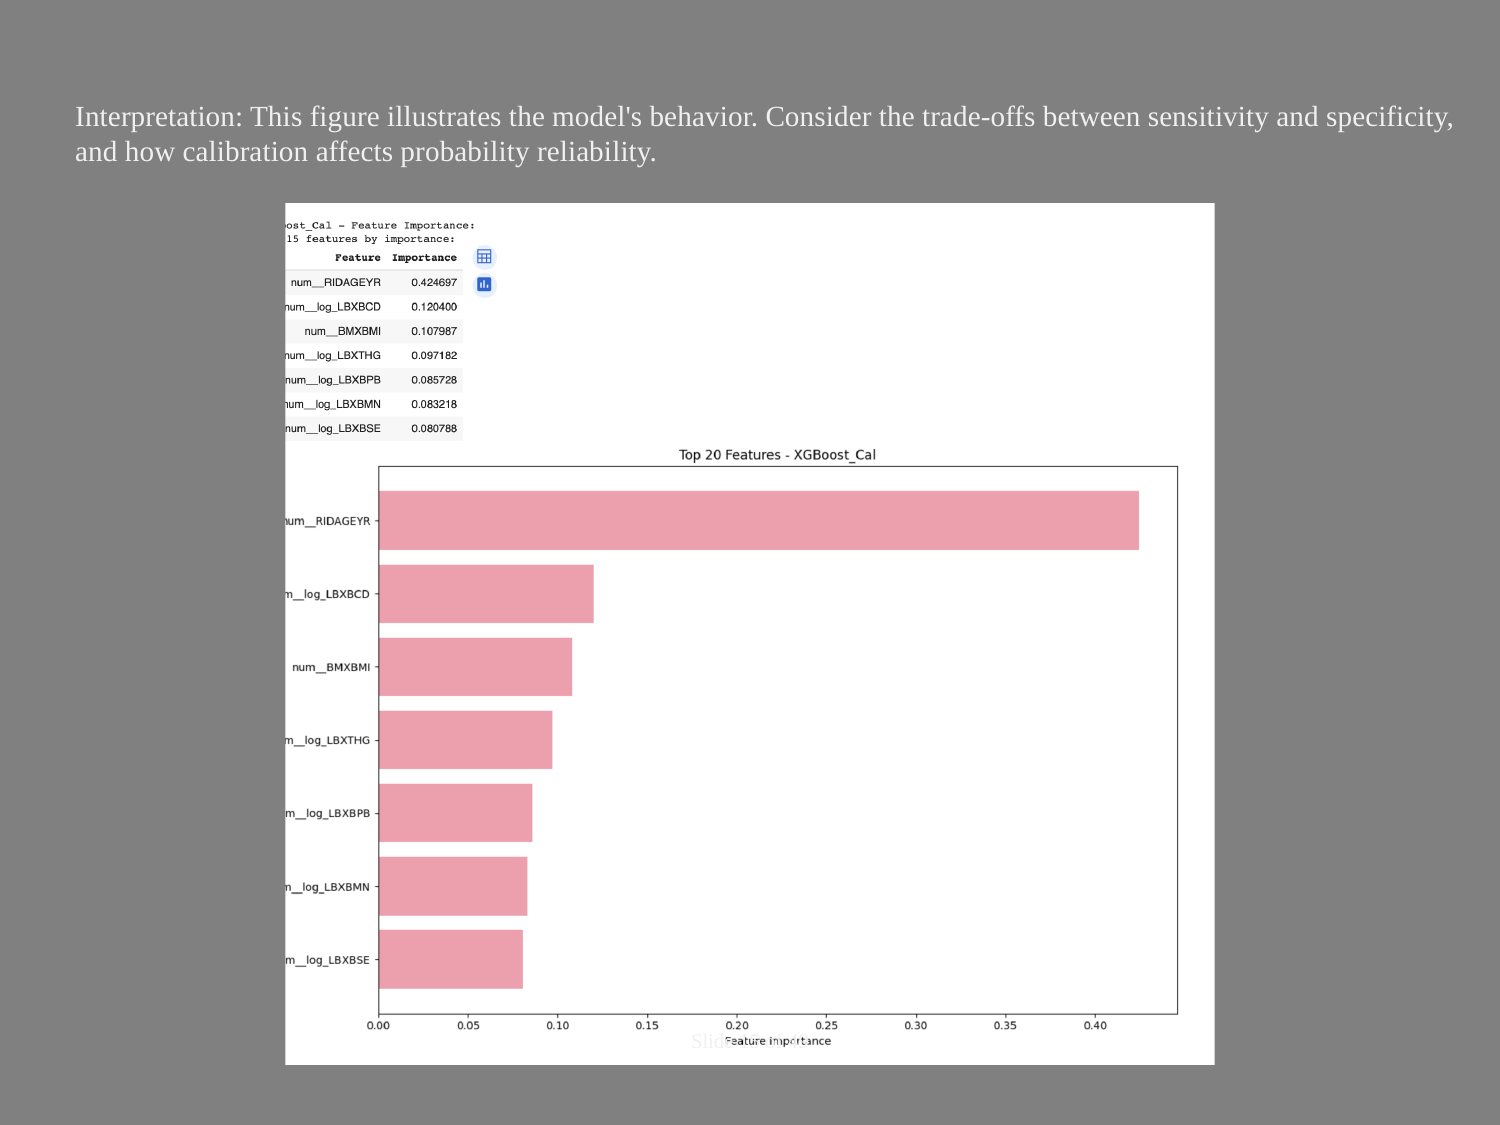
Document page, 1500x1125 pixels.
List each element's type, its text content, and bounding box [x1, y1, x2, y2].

picture [285, 203, 1215, 1066]
text_box Interpretation: This figure illustrates the model's behavior. Consider the trade-offs between sensitivity and specificity, and how calibration affects probability reliability. [60, 89, 1478, 175]
